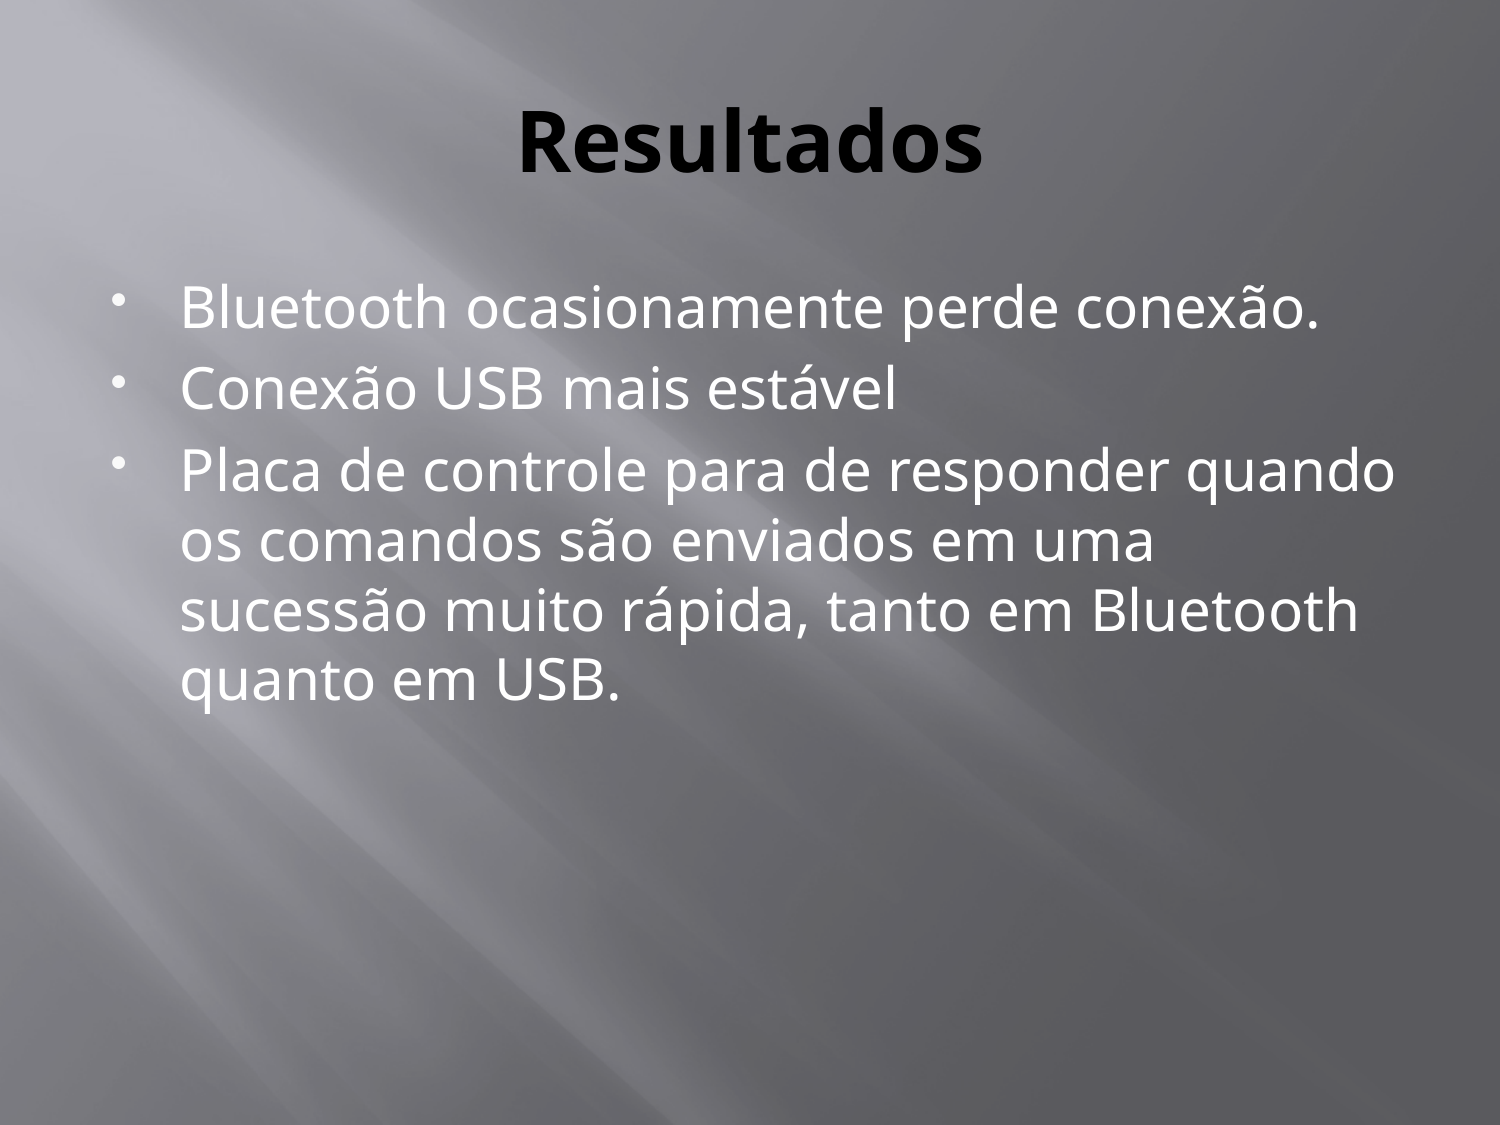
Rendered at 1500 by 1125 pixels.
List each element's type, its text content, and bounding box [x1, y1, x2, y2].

title Resultados [75, 45, 1425, 233]
list Bluetooth ocasionamente perde conexão. Conexão USB mais estável Placa de controle para de responder quando os comandos são enviados em uma sucessão muito rápida, tanto em Bluetooth quanto em USB. [75, 262, 1425, 1035]
